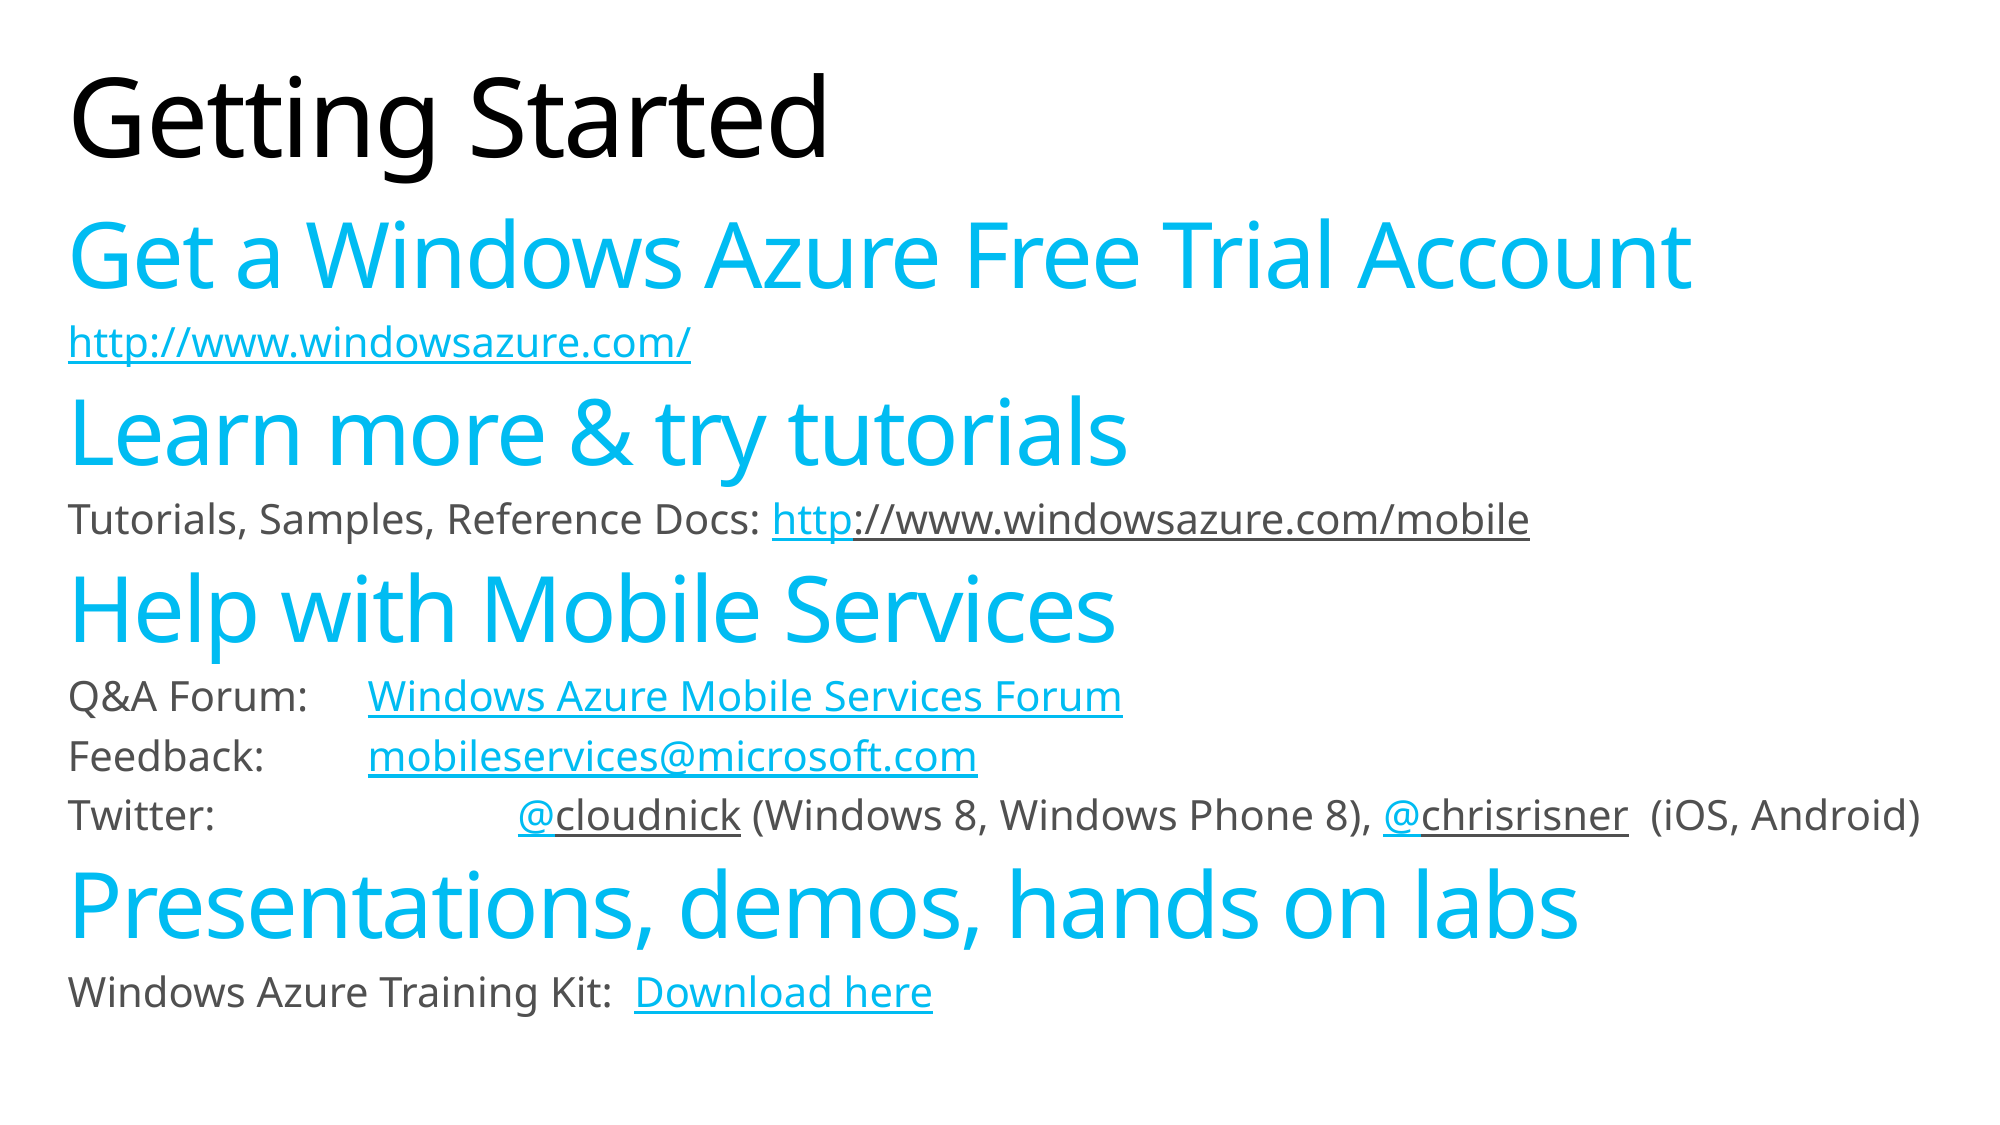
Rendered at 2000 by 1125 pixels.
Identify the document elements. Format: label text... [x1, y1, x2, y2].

title Getting Started [44, 47, 1956, 195]
list Get a Windows Azure Free Trial Account http://www.windowsazure.com/ Learn more & try tutorials Tutorials, Samples, Reference Docs: http://www.windowsazure.com/mobile Help with Mobile Services Q&A Forum: Windows Azure Mobile Services Forum Feedback: mobileservices@microsoft.com Twitter: @cloudnick (Windows 8, Windows Phone 8), @chrisrisner (iOS, Android) Presentations, demos, hands on labs Windows Azure Training Kit: Download here [44, 195, 1956, 1080]
